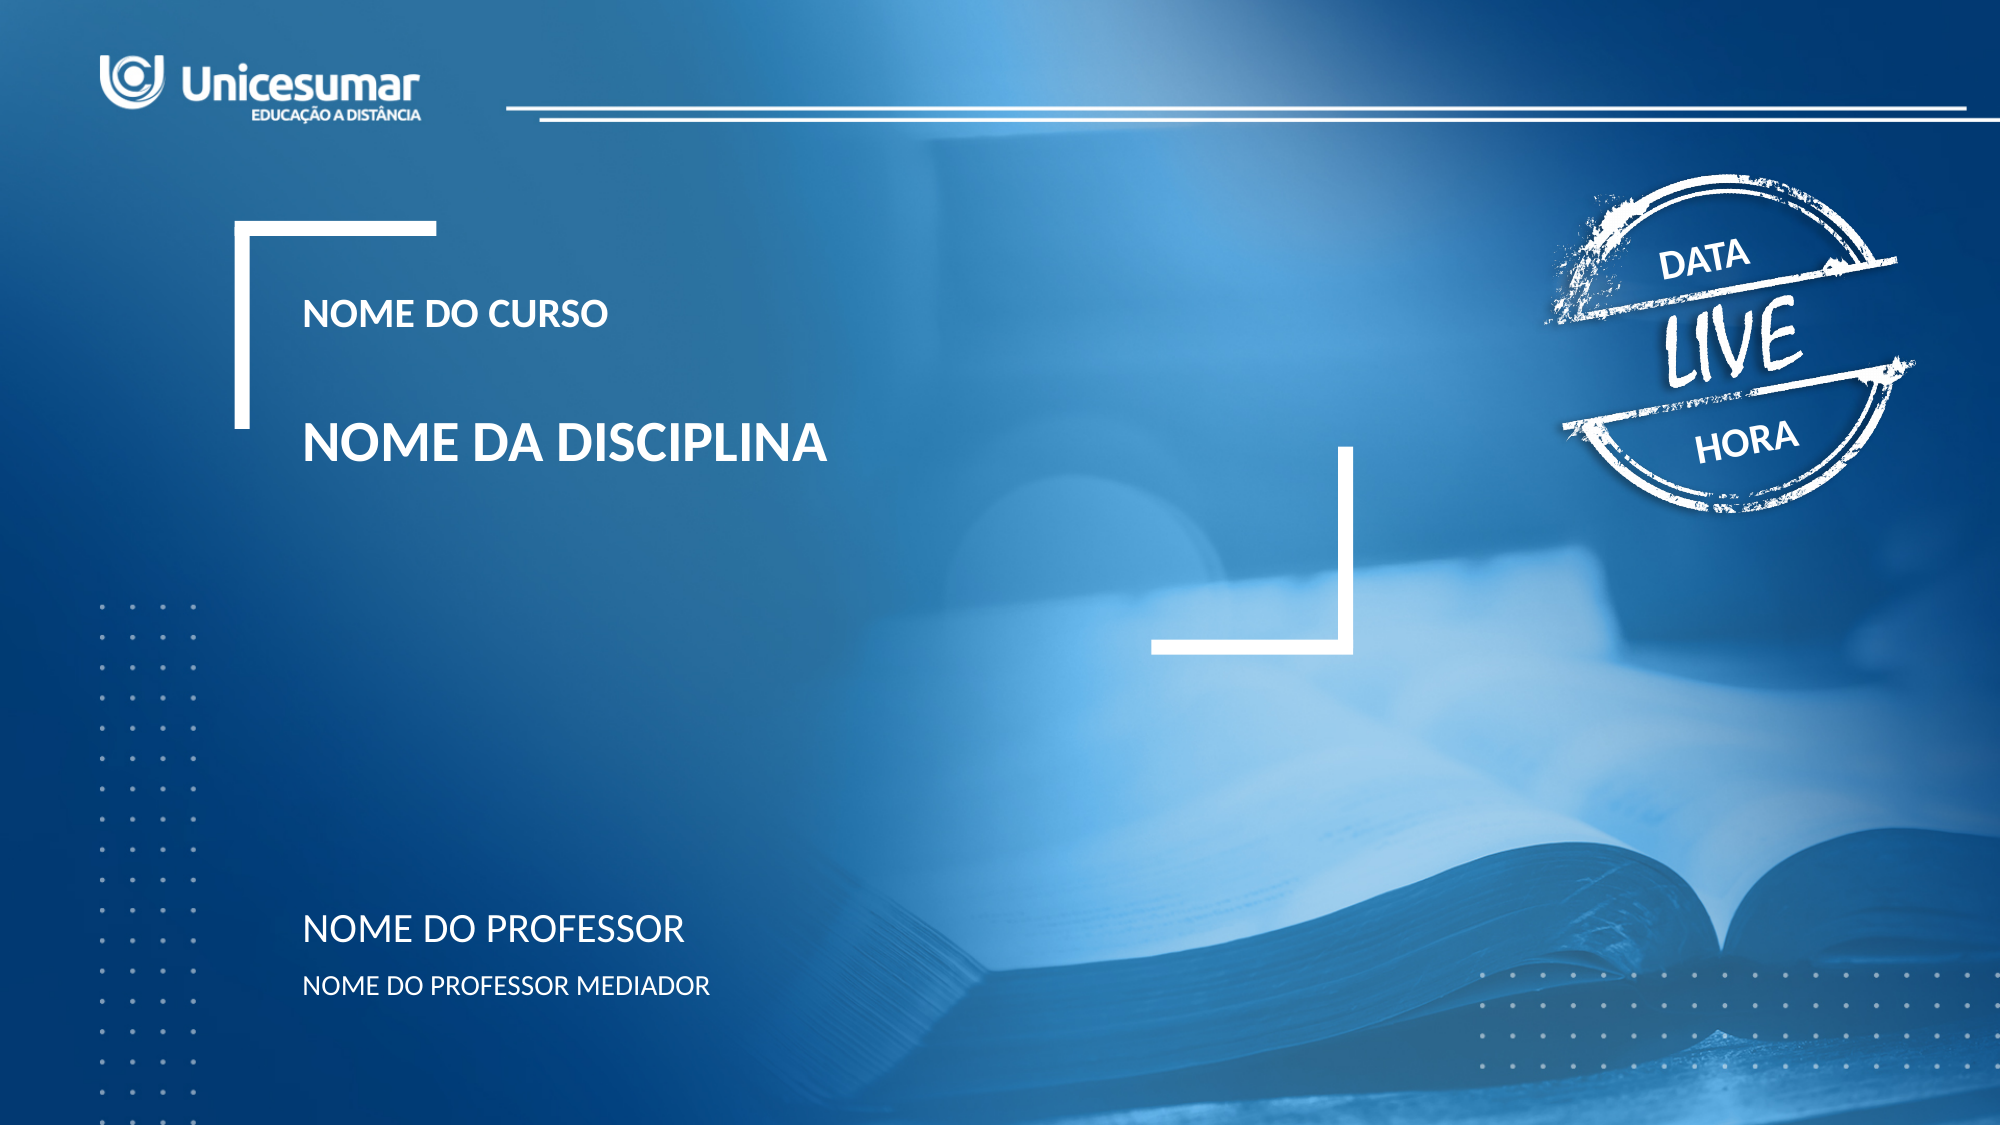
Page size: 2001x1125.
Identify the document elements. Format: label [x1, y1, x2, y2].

text_box [1151, 446, 1354, 655]
picture [0, 0, 2000, 1125]
text_box [234, 220, 437, 429]
